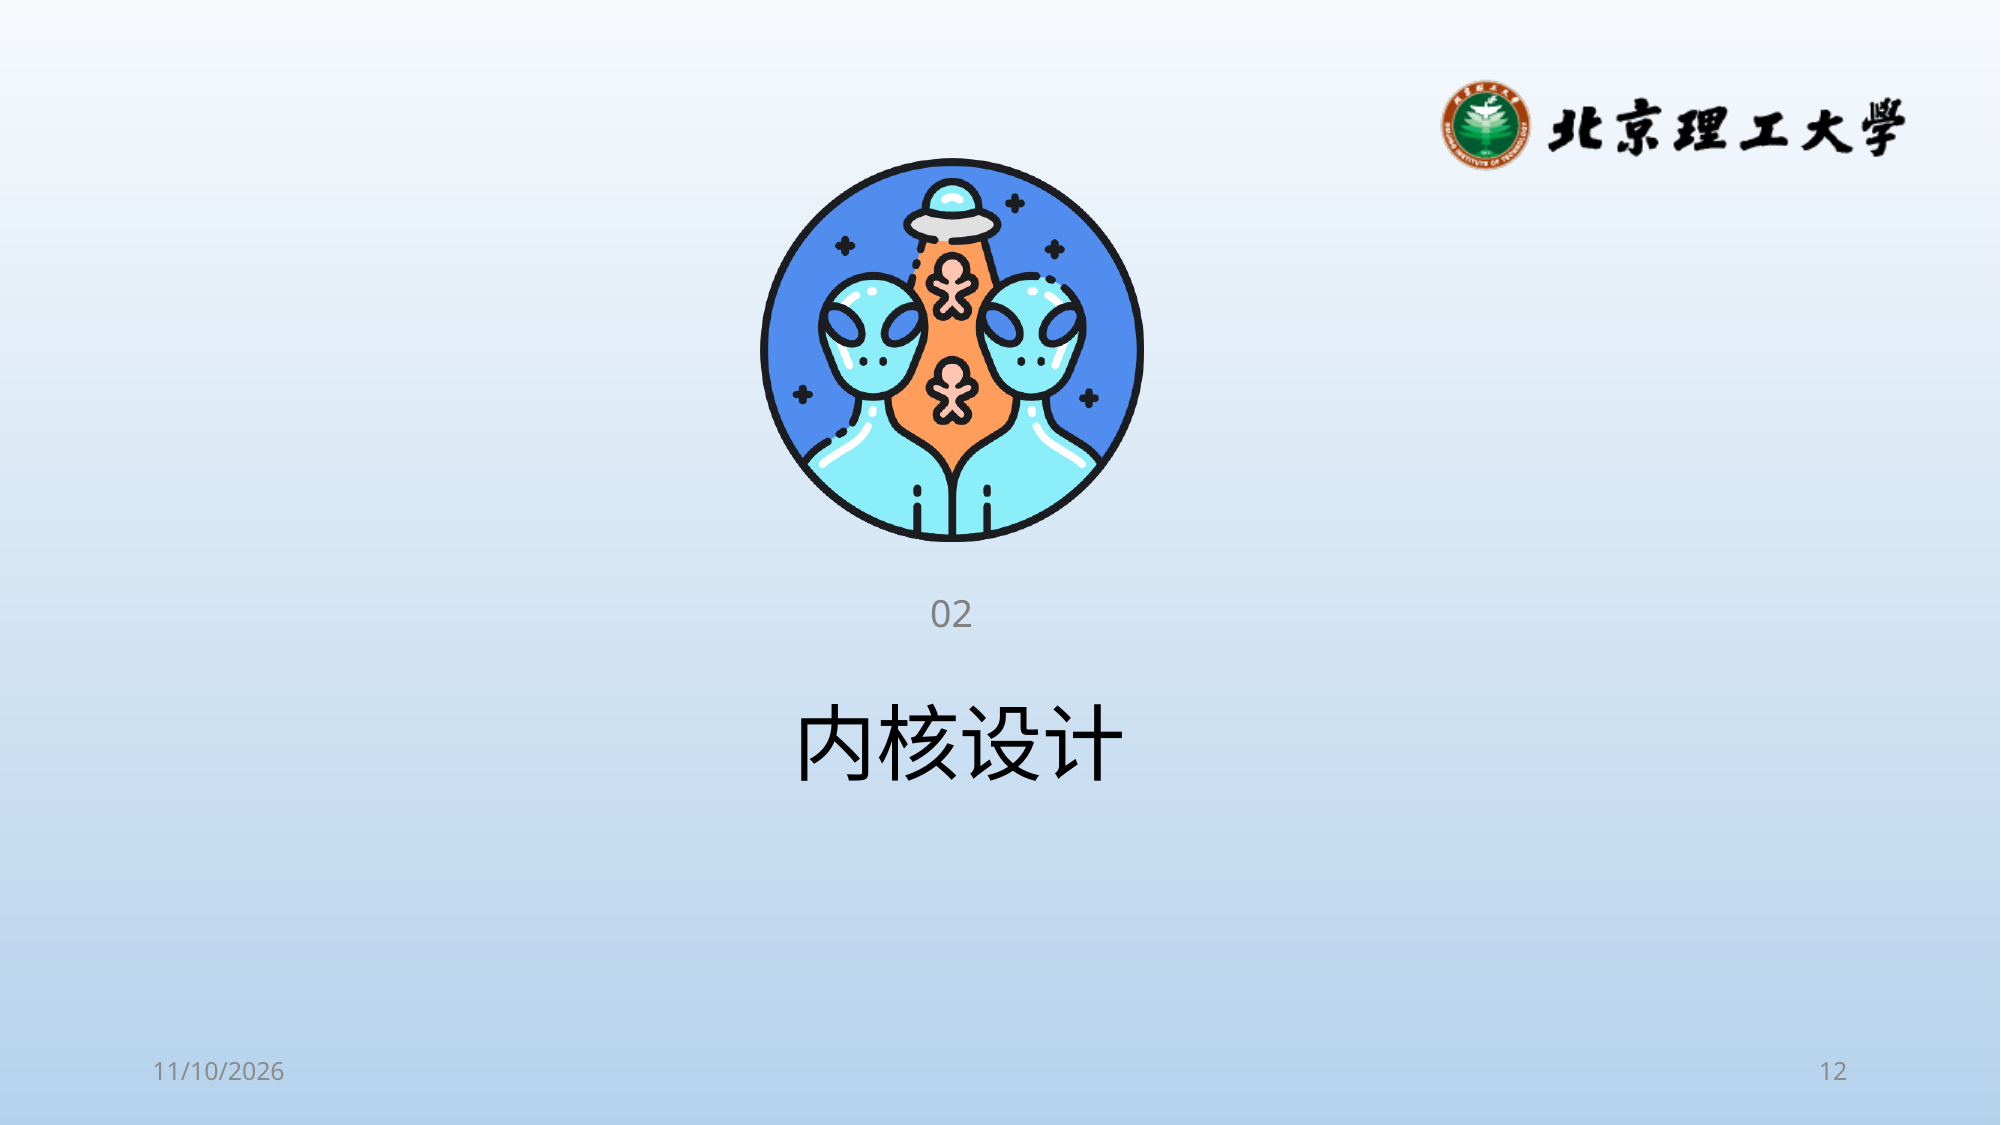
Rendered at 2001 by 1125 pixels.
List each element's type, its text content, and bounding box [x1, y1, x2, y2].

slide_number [137, 1042, 588, 1103]
picture [1412, 74, 1913, 174]
picture [760, 158, 1144, 542]
slide_number 12 [1412, 1042, 1863, 1103]
text_box 内核设计 [778, 684, 1175, 800]
text_box 02 [660, 582, 1243, 643]
